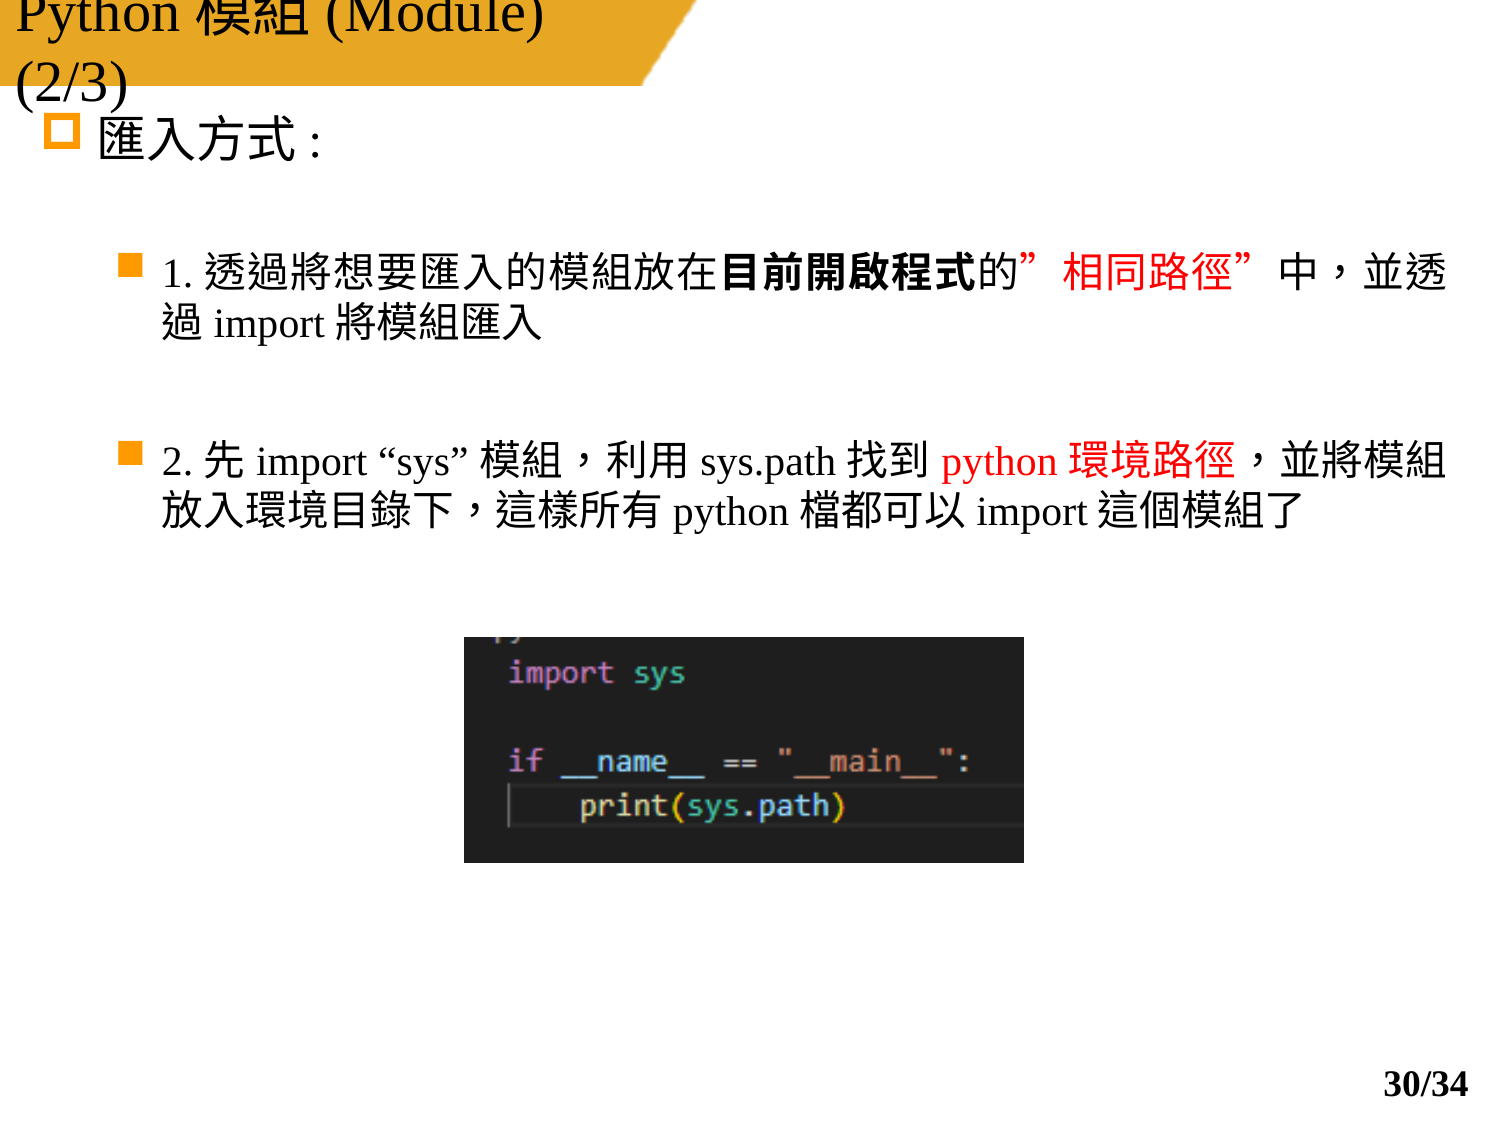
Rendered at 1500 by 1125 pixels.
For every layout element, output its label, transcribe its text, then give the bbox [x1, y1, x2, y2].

title Python模組(Module)(2/3) [0, 0, 697, 86]
picture [463, 637, 1024, 863]
list 匯入方式: 1.透過將想要匯入的模組放在目前開啟程式的”相同路徑”中，並透過import將模組匯入 2.先import “sys”模組，利用sys.path找到python環境路徑，並將模組放入環境目錄下，這樣所有python檔都可以import這個模組了 [24, 99, 1463, 1074]
slide_number 29/34 [1352, 1036, 1500, 1125]
